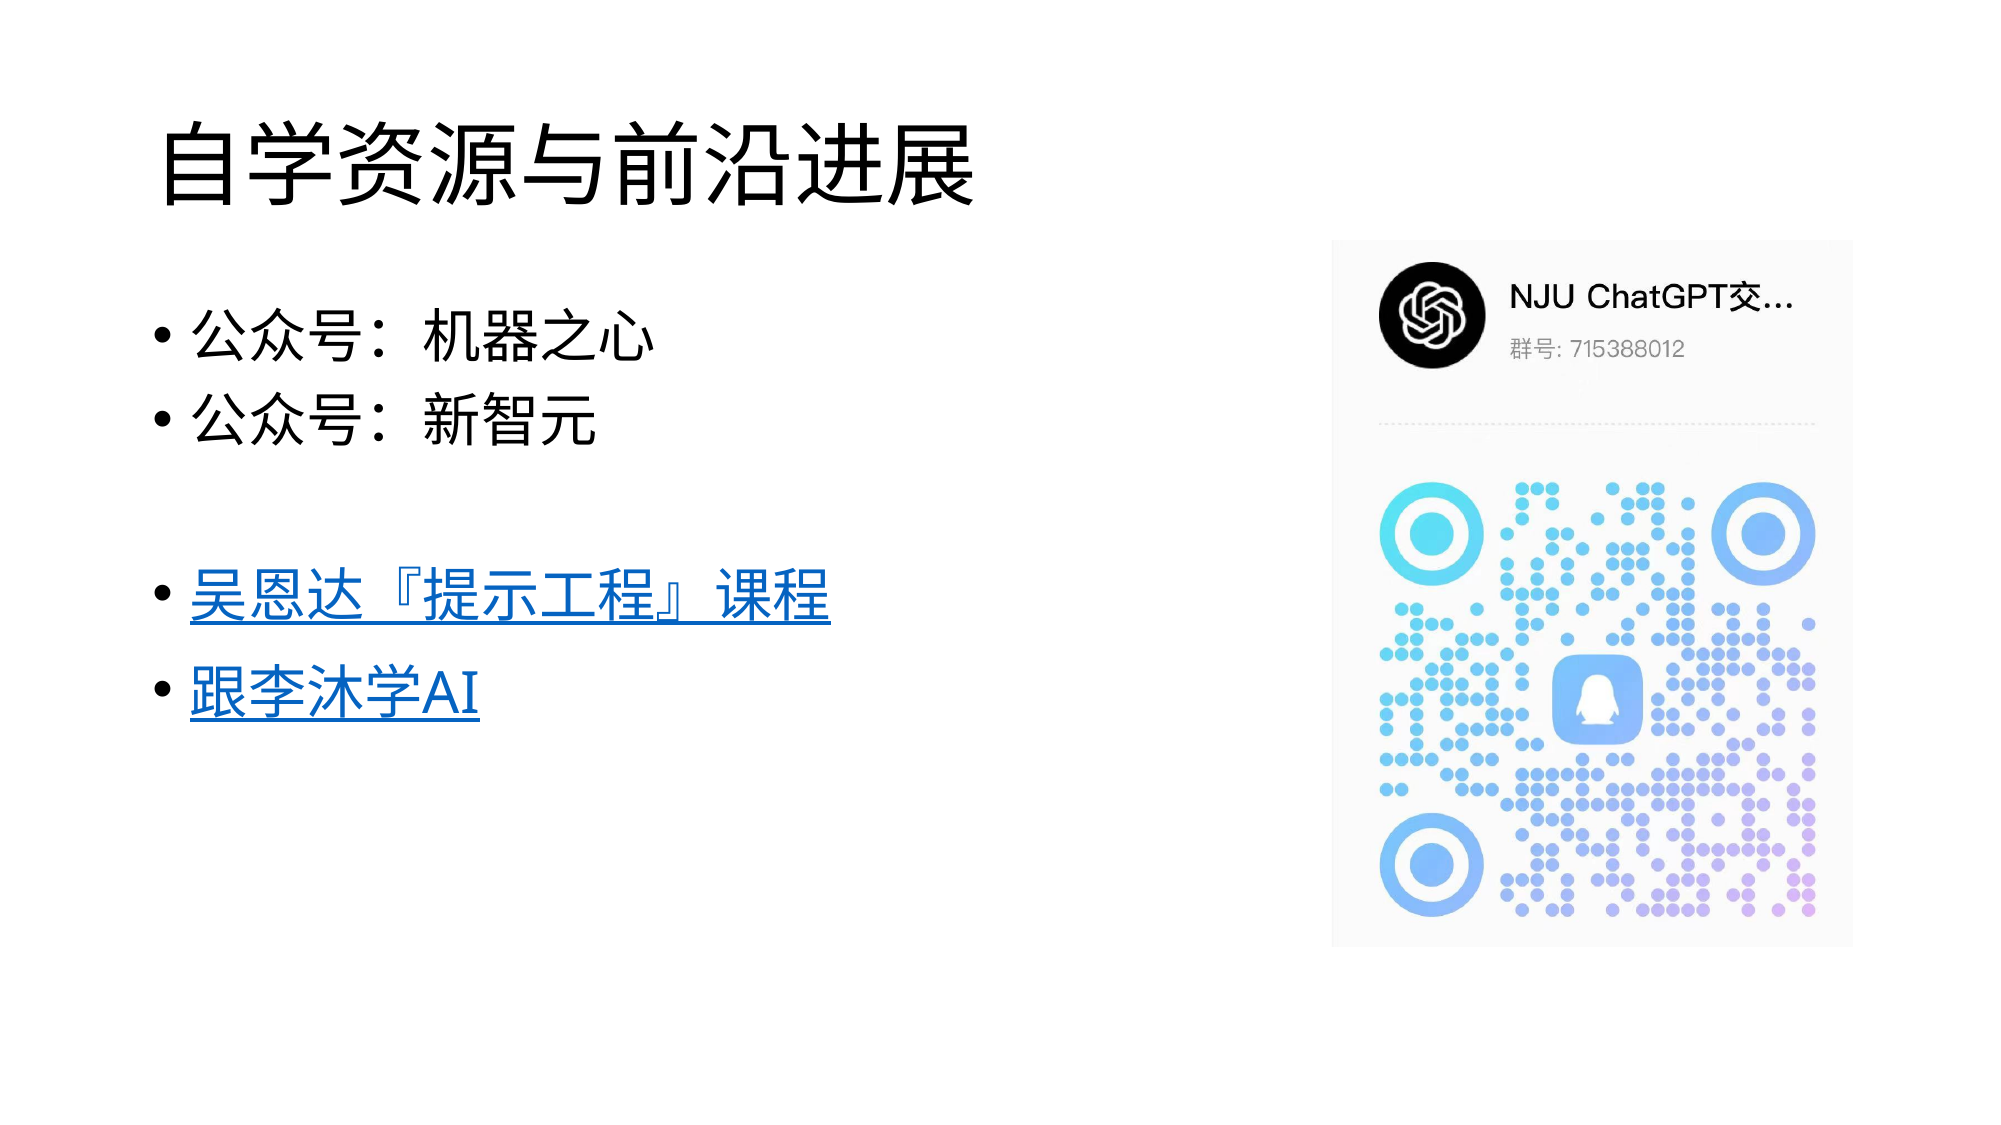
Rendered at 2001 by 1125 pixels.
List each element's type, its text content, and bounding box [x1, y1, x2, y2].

title 自学资源与前沿进展 [137, 59, 1863, 278]
list 公众号：机器之心 公众号：新智元 吴恩达『提示工程』课程 跟李沐学AI [137, 299, 1254, 1014]
picture [1331, 240, 1853, 947]
